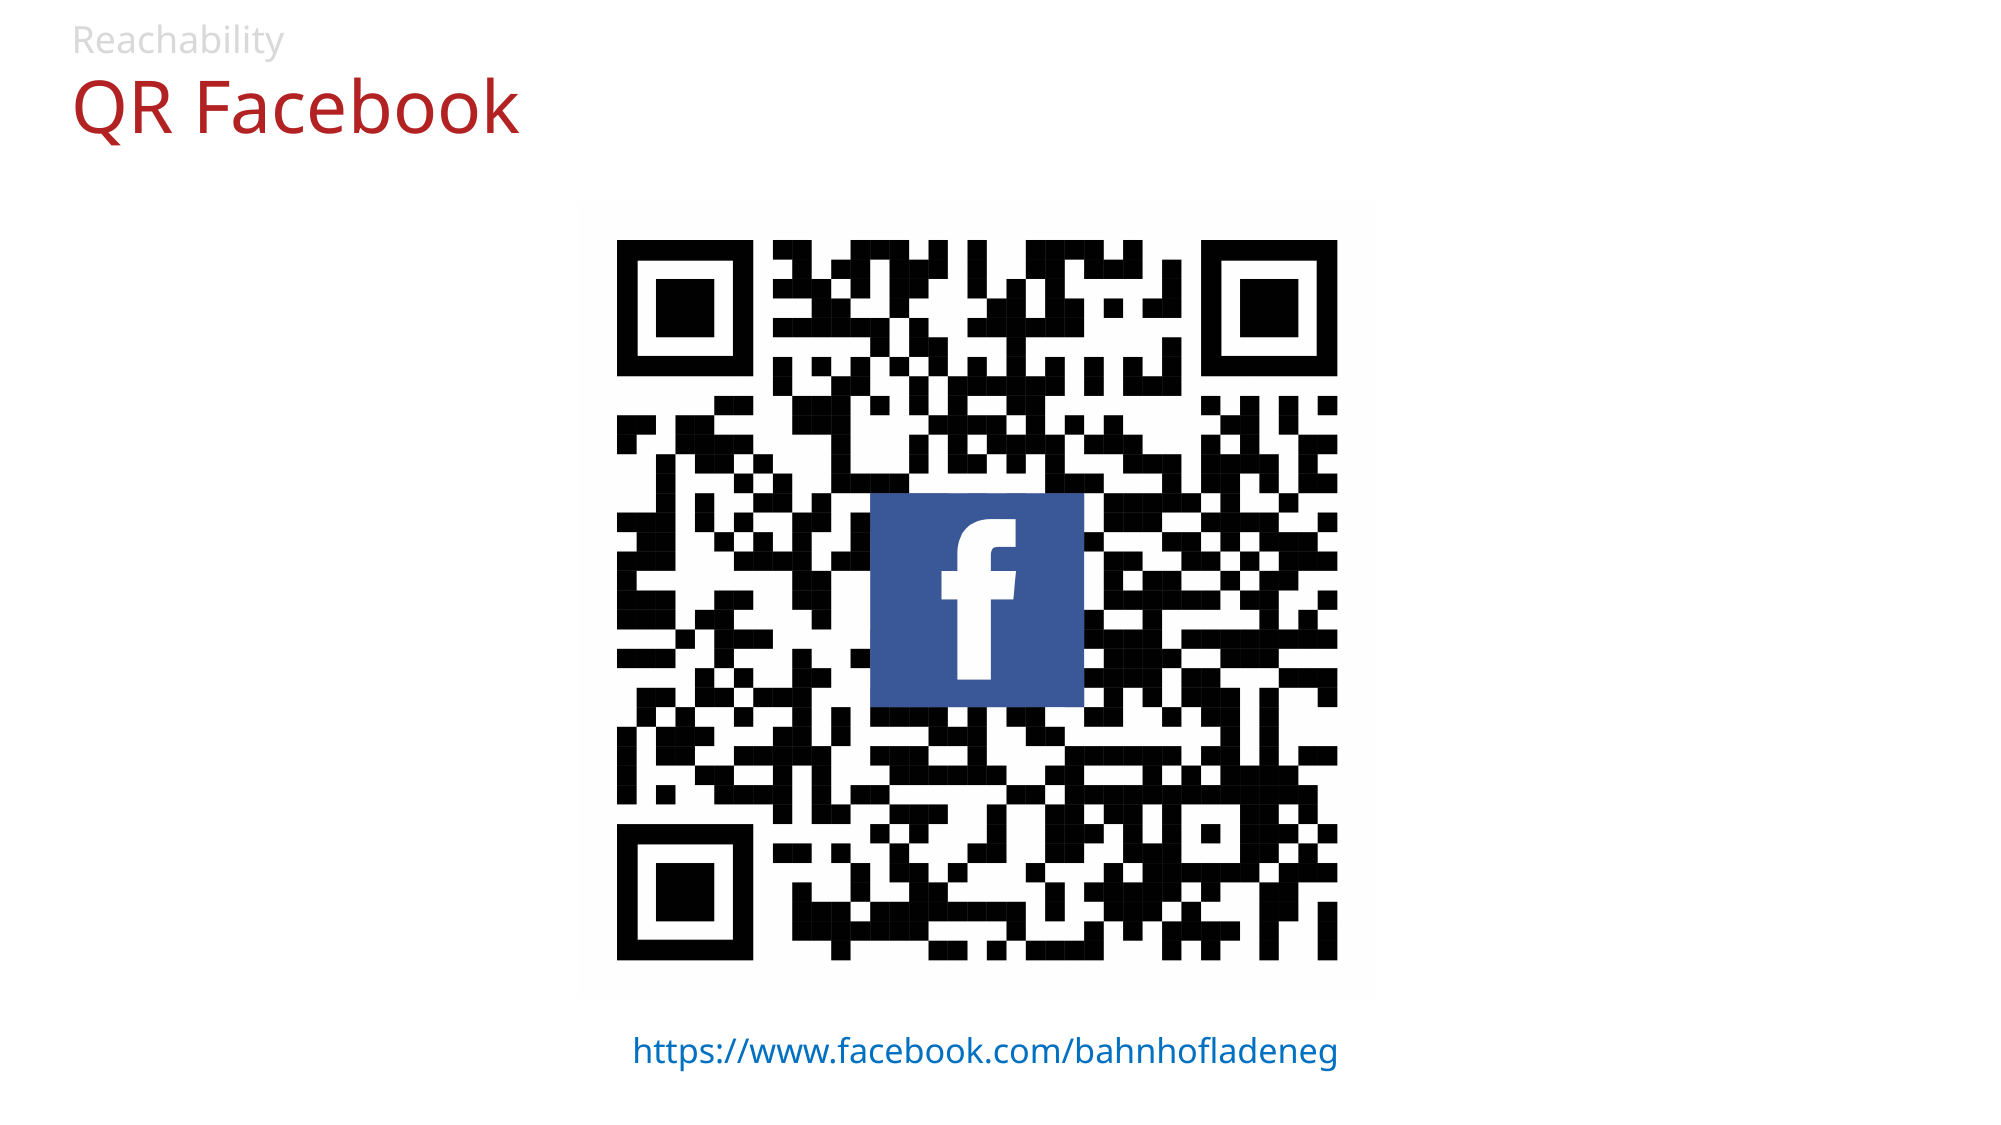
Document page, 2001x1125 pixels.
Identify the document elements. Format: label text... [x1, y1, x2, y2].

text_box Reachability [56, 14, 578, 63]
text_box QR Facebook [56, 63, 1032, 173]
picture [578, 201, 1376, 999]
text_box https://www.facebook.com/bahnhofladeneg [617, 1027, 1357, 1088]
